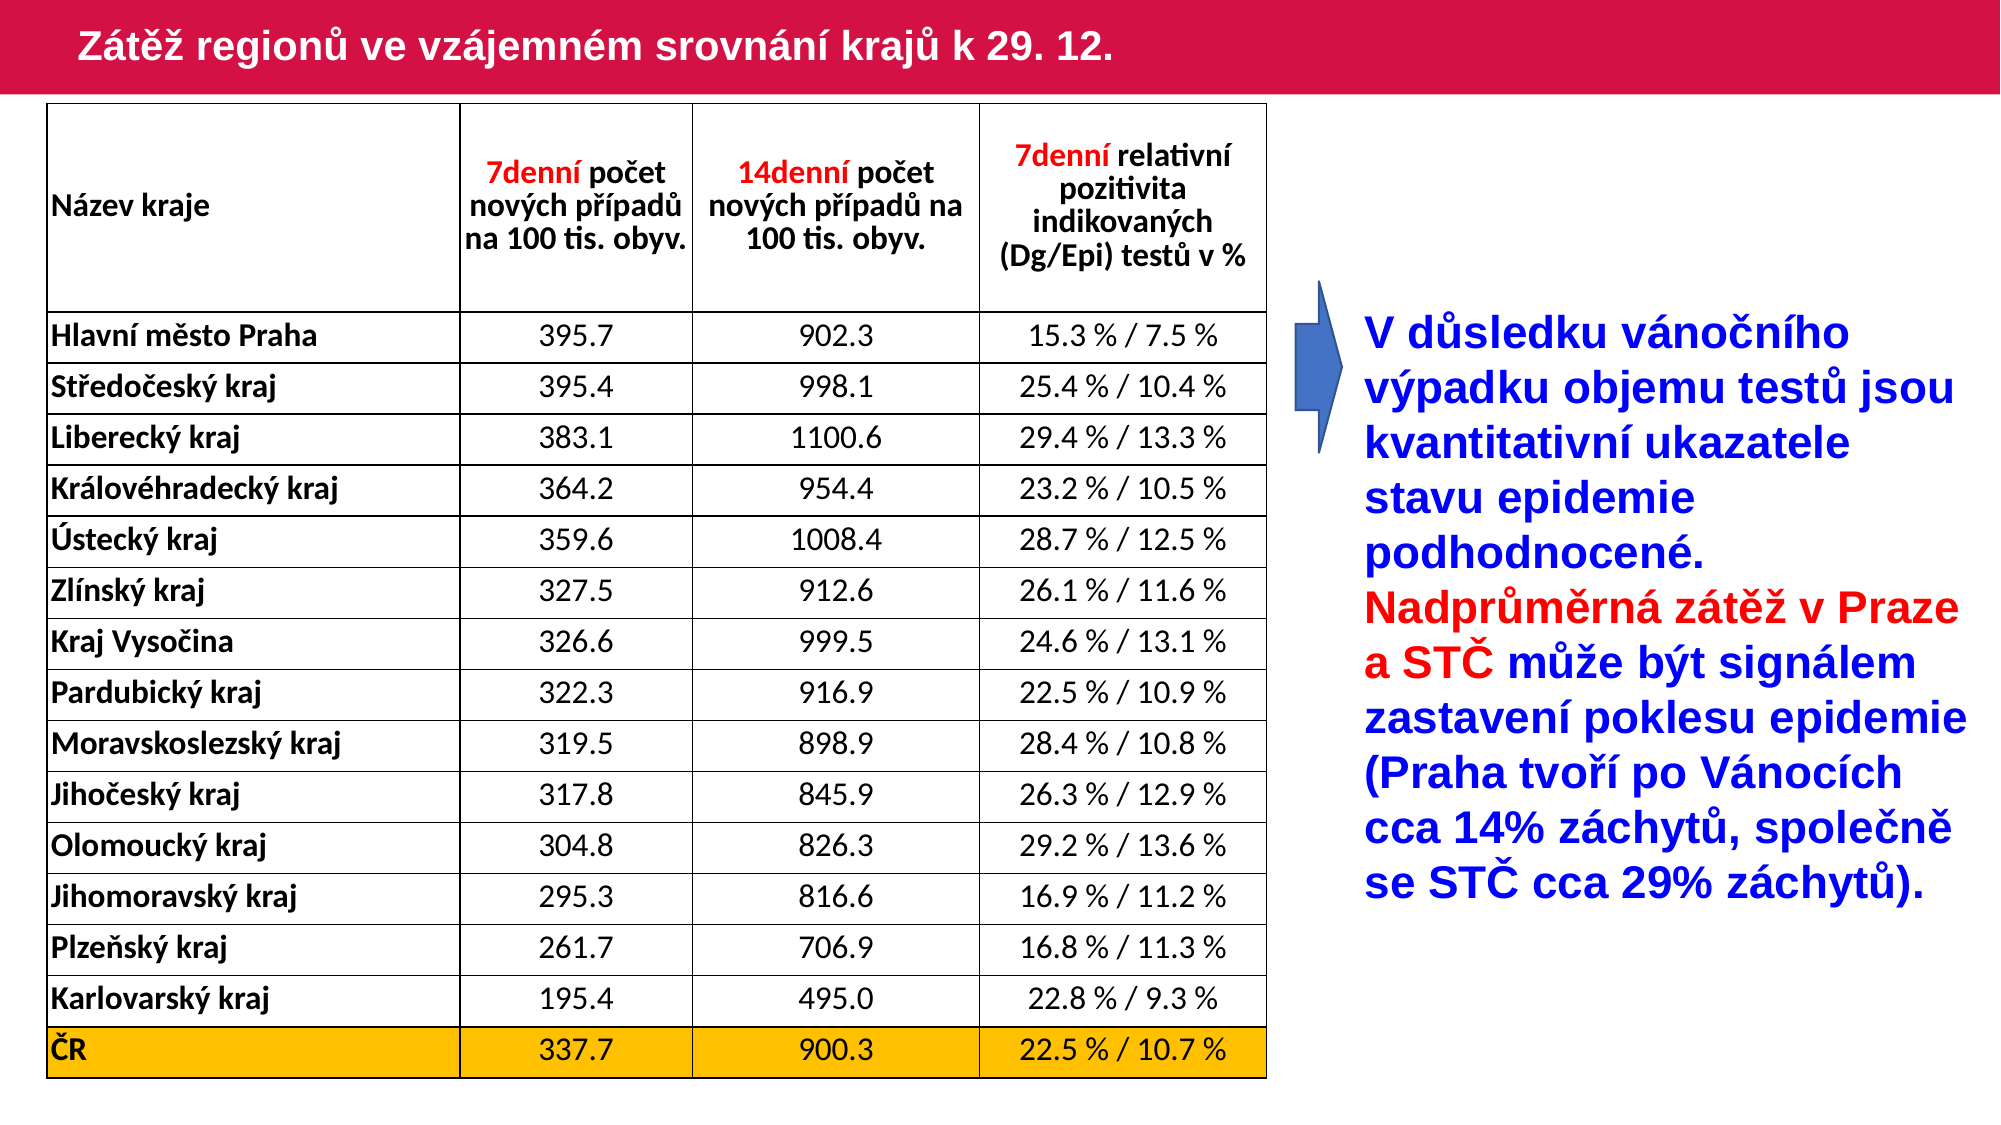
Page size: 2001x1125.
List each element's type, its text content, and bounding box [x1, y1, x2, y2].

table_cell 24.6 % / 13.1 % [980, 619, 1266, 669]
table_cell 322.3 [461, 670, 692, 720]
table_cell 912.6 [693, 568, 979, 618]
table_header Název kraje [48, 104, 459, 311]
table_header 14denní počet nových případů na 100 tis. obyv. [693, 104, 979, 311]
table_cell 999.5 [693, 619, 979, 669]
table_cell 15.3 % / 7.5 % [980, 313, 1266, 362]
table_cell 900.3 [693, 1028, 979, 1077]
table_cell 317.8 [461, 772, 692, 822]
table_cell Moravskoslezský kraj [48, 721, 459, 771]
table_cell 29.2 % / 13.6 % [980, 823, 1266, 873]
table_cell 261.7 [461, 925, 692, 975]
table_cell 395.7 [461, 313, 692, 362]
table_cell 1008.4 [693, 517, 979, 567]
table_cell 326.6 [461, 619, 692, 669]
table_cell 816.6 [693, 874, 979, 924]
table_cell 22.8 % / 9.3 % [980, 976, 1266, 1026]
table_cell 23.2 % / 10.5 % [980, 466, 1266, 515]
table_cell 16.9 % / 11.2 % [980, 874, 1266, 924]
table_cell Jihomoravský kraj [48, 874, 459, 924]
table_cell 28.4 % / 10.8 % [980, 721, 1266, 771]
table_cell 998.1 [693, 364, 979, 413]
table_cell Olomoucký kraj [48, 823, 459, 873]
text_box V důsledku vánočního výpadku objemu testů jsou kvantitativní ukazatele stavu epidemie podhodnocené. Nadprůměrná zátěž v Praze a STČ může být signálem zastavení poklesu epidemie (Praha tvoří po Vánocích cca 14% záchytů, společně se STČ cca 29% záchytů). [1349, 295, 1984, 915]
table_cell Liberecký kraj [48, 415, 459, 464]
table_cell 826.3 [693, 823, 979, 873]
table_cell 954.4 [693, 466, 979, 515]
table_cell 902.3 [693, 313, 979, 362]
table_cell 28.7 % / 12.5 % [980, 517, 1266, 567]
table_cell 295.3 [461, 874, 692, 924]
table_cell 364.2 [461, 466, 692, 515]
table_cell 26.3 % / 12.9 % [980, 772, 1266, 822]
title Zátěž regionů ve vzájemném srovnání krajů k 29. 12. [62, 0, 1283, 95]
table_cell Plzeňský kraj [48, 925, 459, 975]
table_cell 495.0 [693, 976, 979, 1026]
table_cell 22.5 % / 10.9 % [980, 670, 1266, 720]
table_cell Kraj Vysočina [48, 619, 459, 669]
table_cell ČR [48, 1028, 459, 1077]
table_cell 916.9 [693, 670, 979, 720]
table_cell Jihočeský kraj [48, 772, 459, 822]
table_cell 327.5 [461, 568, 692, 618]
table_cell 1100.6 [693, 415, 979, 464]
table_cell Středočeský kraj [48, 364, 459, 413]
table_cell 359.6 [461, 517, 692, 567]
table_cell 195.4 [461, 976, 692, 1026]
table_cell Pardubický kraj [48, 670, 459, 720]
table_cell 706.9 [693, 925, 979, 975]
table_cell 319.5 [461, 721, 692, 771]
table_cell 29.4 % / 13.3 % [980, 415, 1266, 464]
table_cell Hlavní město Praha [48, 313, 459, 362]
table_cell 304.8 [461, 823, 692, 873]
table_cell Ústecký kraj [48, 517, 459, 567]
table_header 7denní počet nových případů na 100 tis. obyv. [461, 104, 692, 311]
table_cell 383.1 [461, 415, 692, 464]
table_cell 337.7 [461, 1028, 692, 1077]
text_box [1294, 280, 1344, 454]
table_cell 26.1 % / 11.6 % [980, 568, 1266, 618]
table_cell 25.4 % / 10.4 % [980, 364, 1266, 413]
table_cell 898.9 [693, 721, 979, 771]
table_cell Královéhradecký kraj [48, 466, 459, 515]
table_cell 845.9 [693, 772, 979, 822]
table_header 7denní relativní pozitivita indikovaných (Dg/Epi) testů v % [980, 104, 1266, 311]
table_cell Zlínský kraj [48, 568, 459, 618]
table_cell 395.4 [461, 364, 692, 413]
table_cell 16.8 % / 11.3 % [980, 925, 1266, 975]
table_cell Karlovarský kraj [48, 976, 459, 1026]
table_cell 22.5 % / 10.7 % [980, 1028, 1266, 1077]
